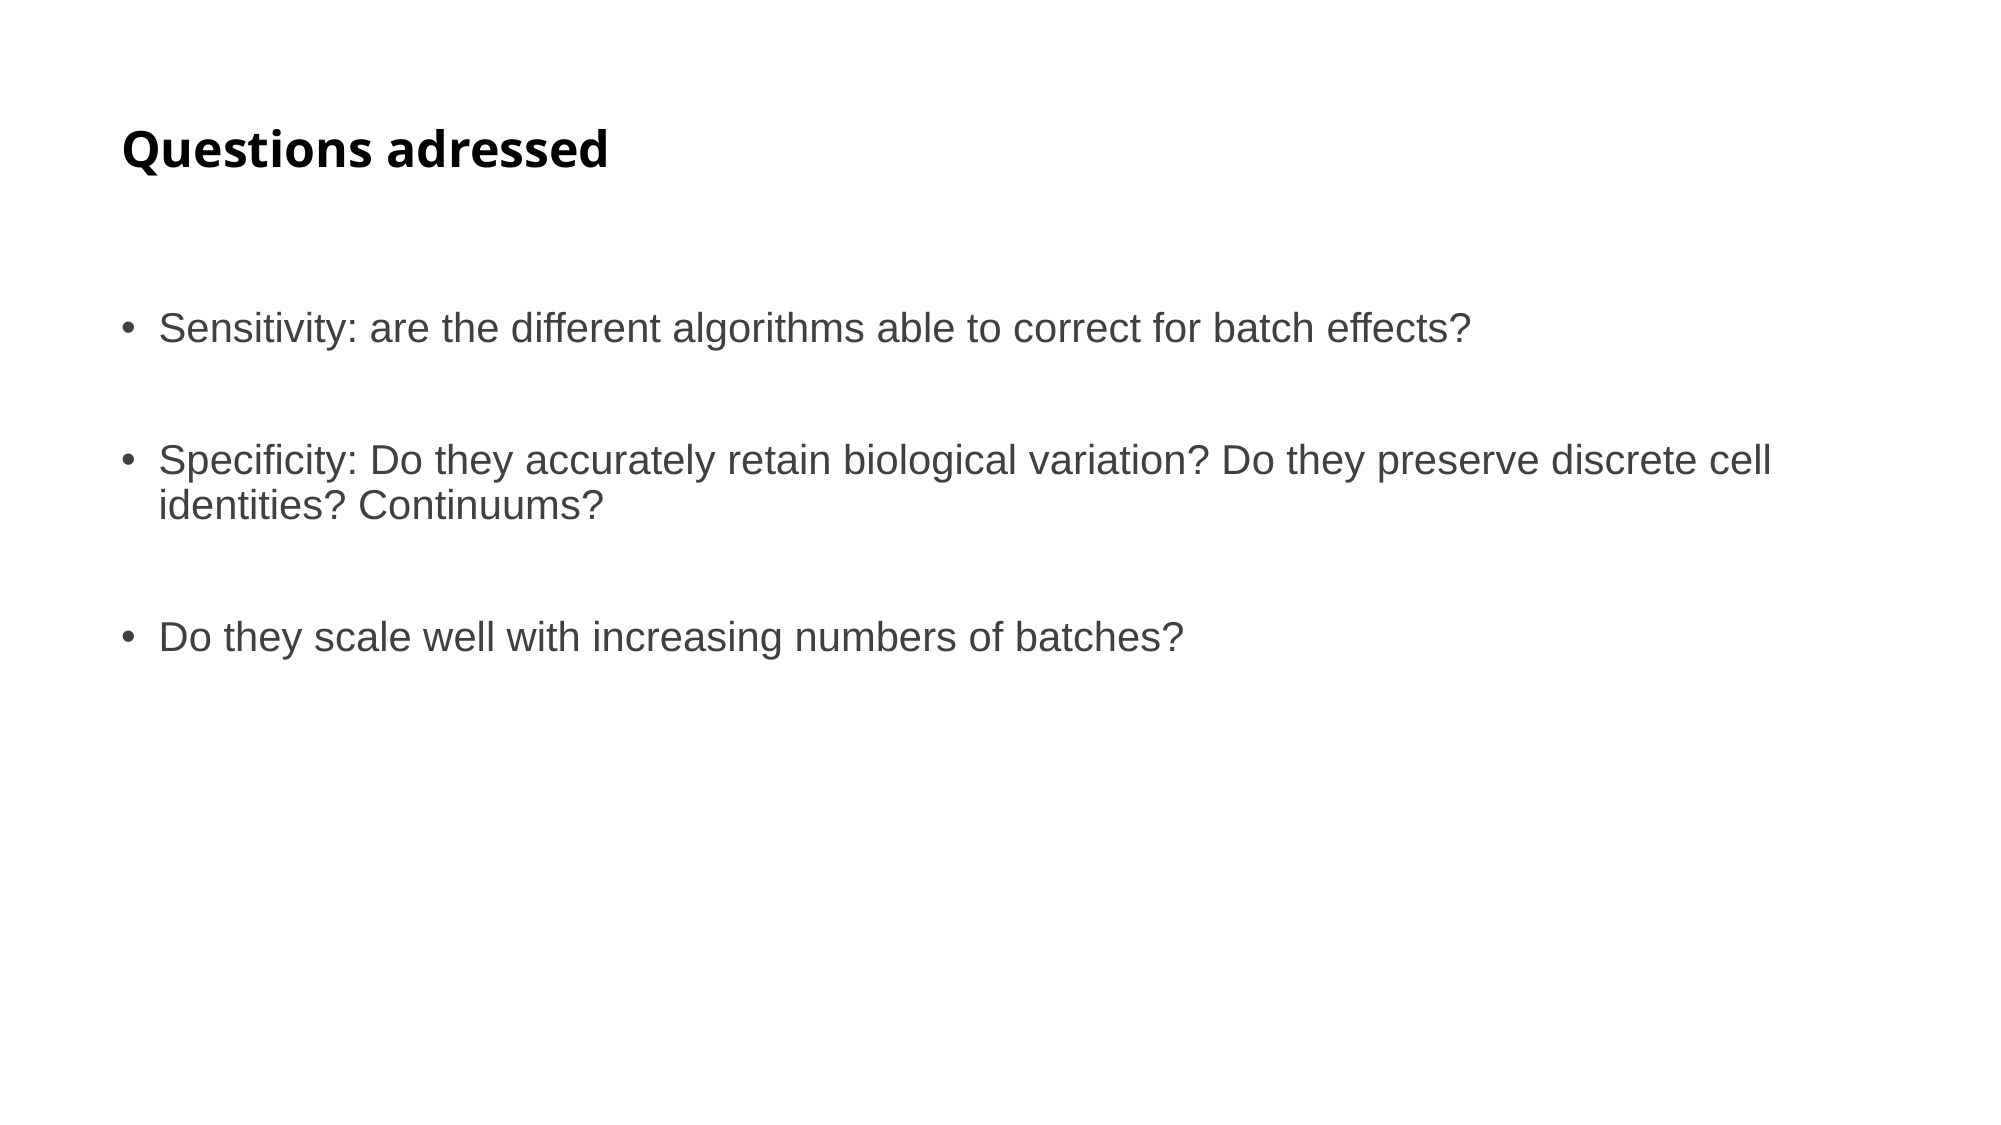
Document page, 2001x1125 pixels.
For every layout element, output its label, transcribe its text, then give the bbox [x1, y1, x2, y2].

list Sensitivity: are the different algorithms able to correct for batch effects? Specificity: Do they accurately retain biological variation? Do they preserve discrete cell identities? Continuums? Do they scale well with increasing numbers of batches? [106, 299, 1832, 1014]
title Questions adressed [106, 42, 1832, 260]
